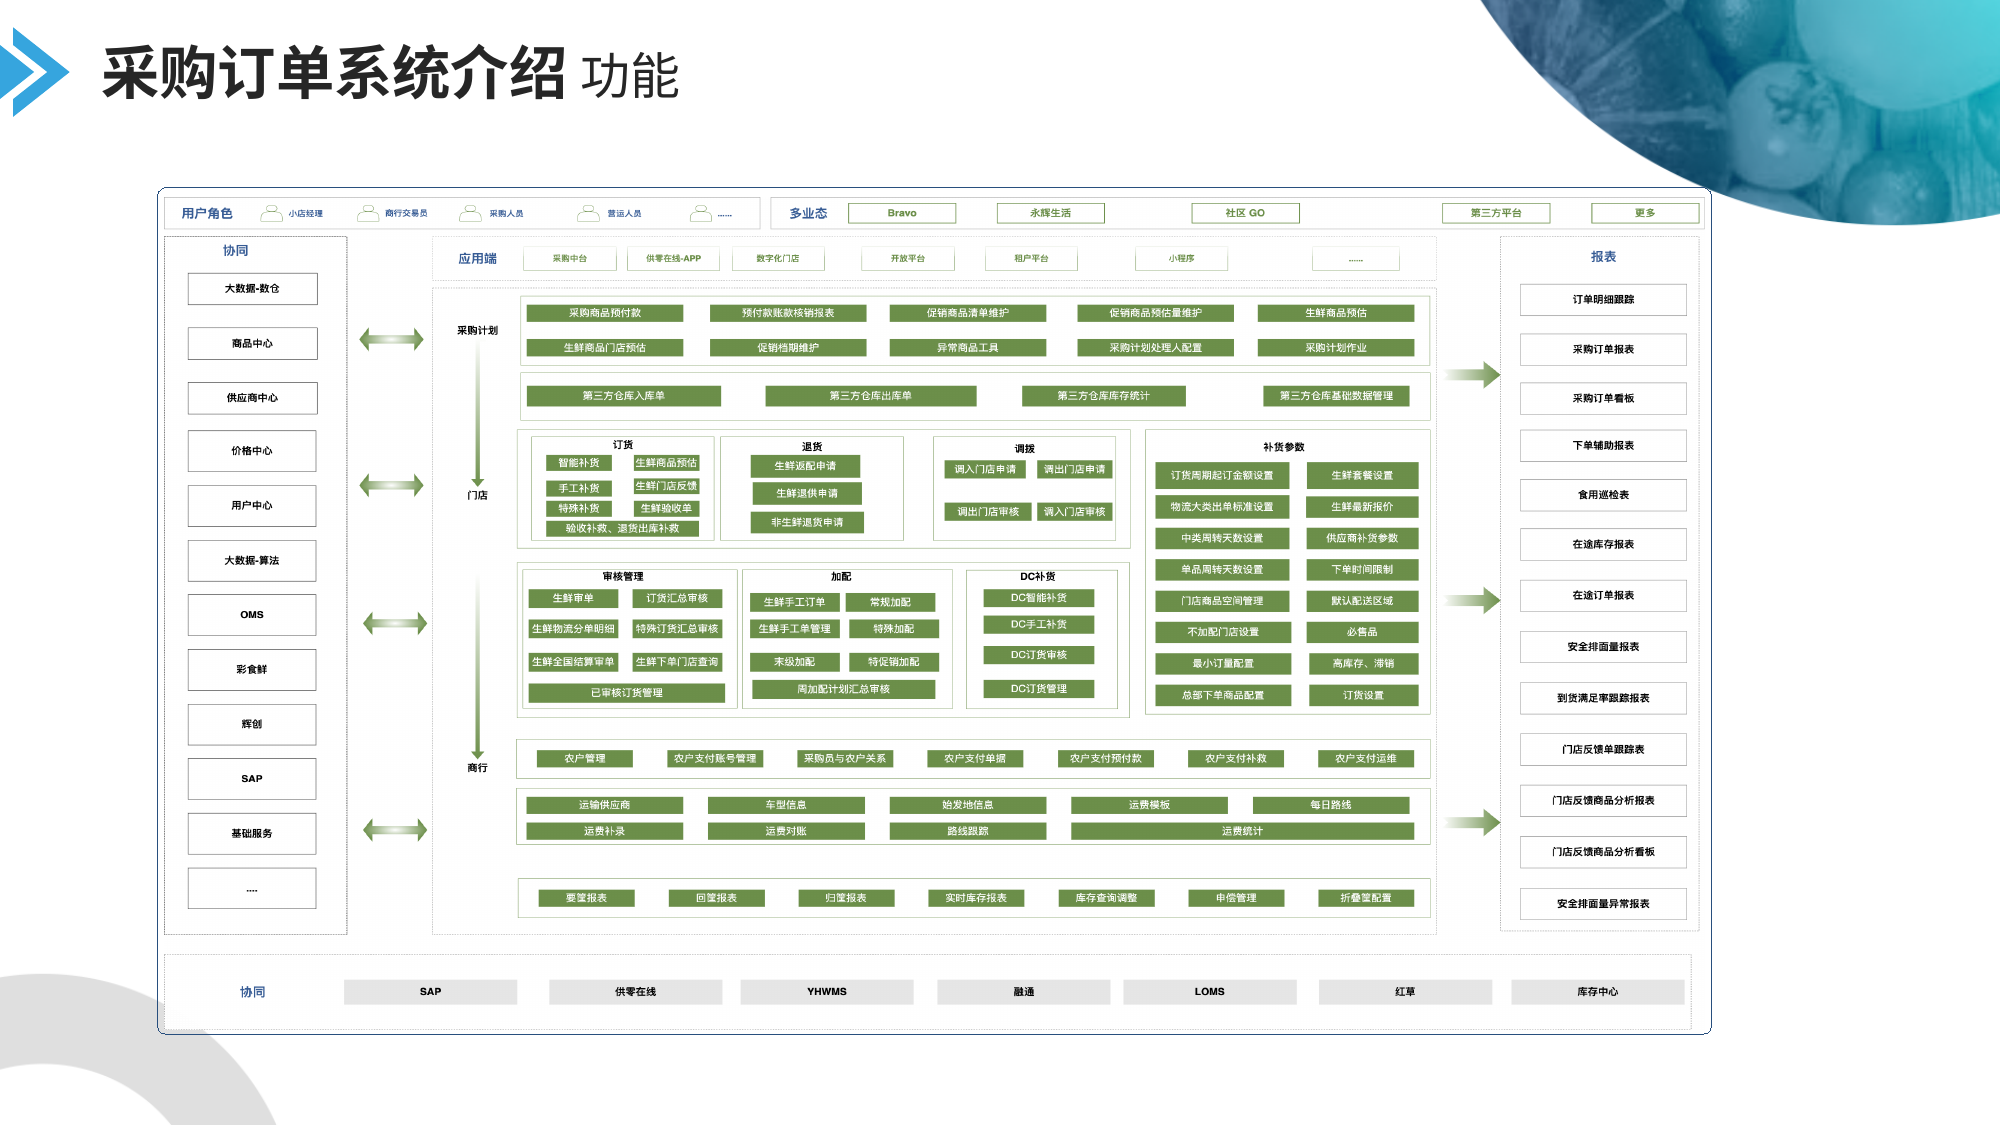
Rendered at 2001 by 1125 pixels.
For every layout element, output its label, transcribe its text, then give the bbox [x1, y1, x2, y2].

text_box [156, 186, 1713, 1033]
text_box 采购订单系统介绍 功能 [86, 28, 696, 114]
picture [0, 0, 2000, 1125]
